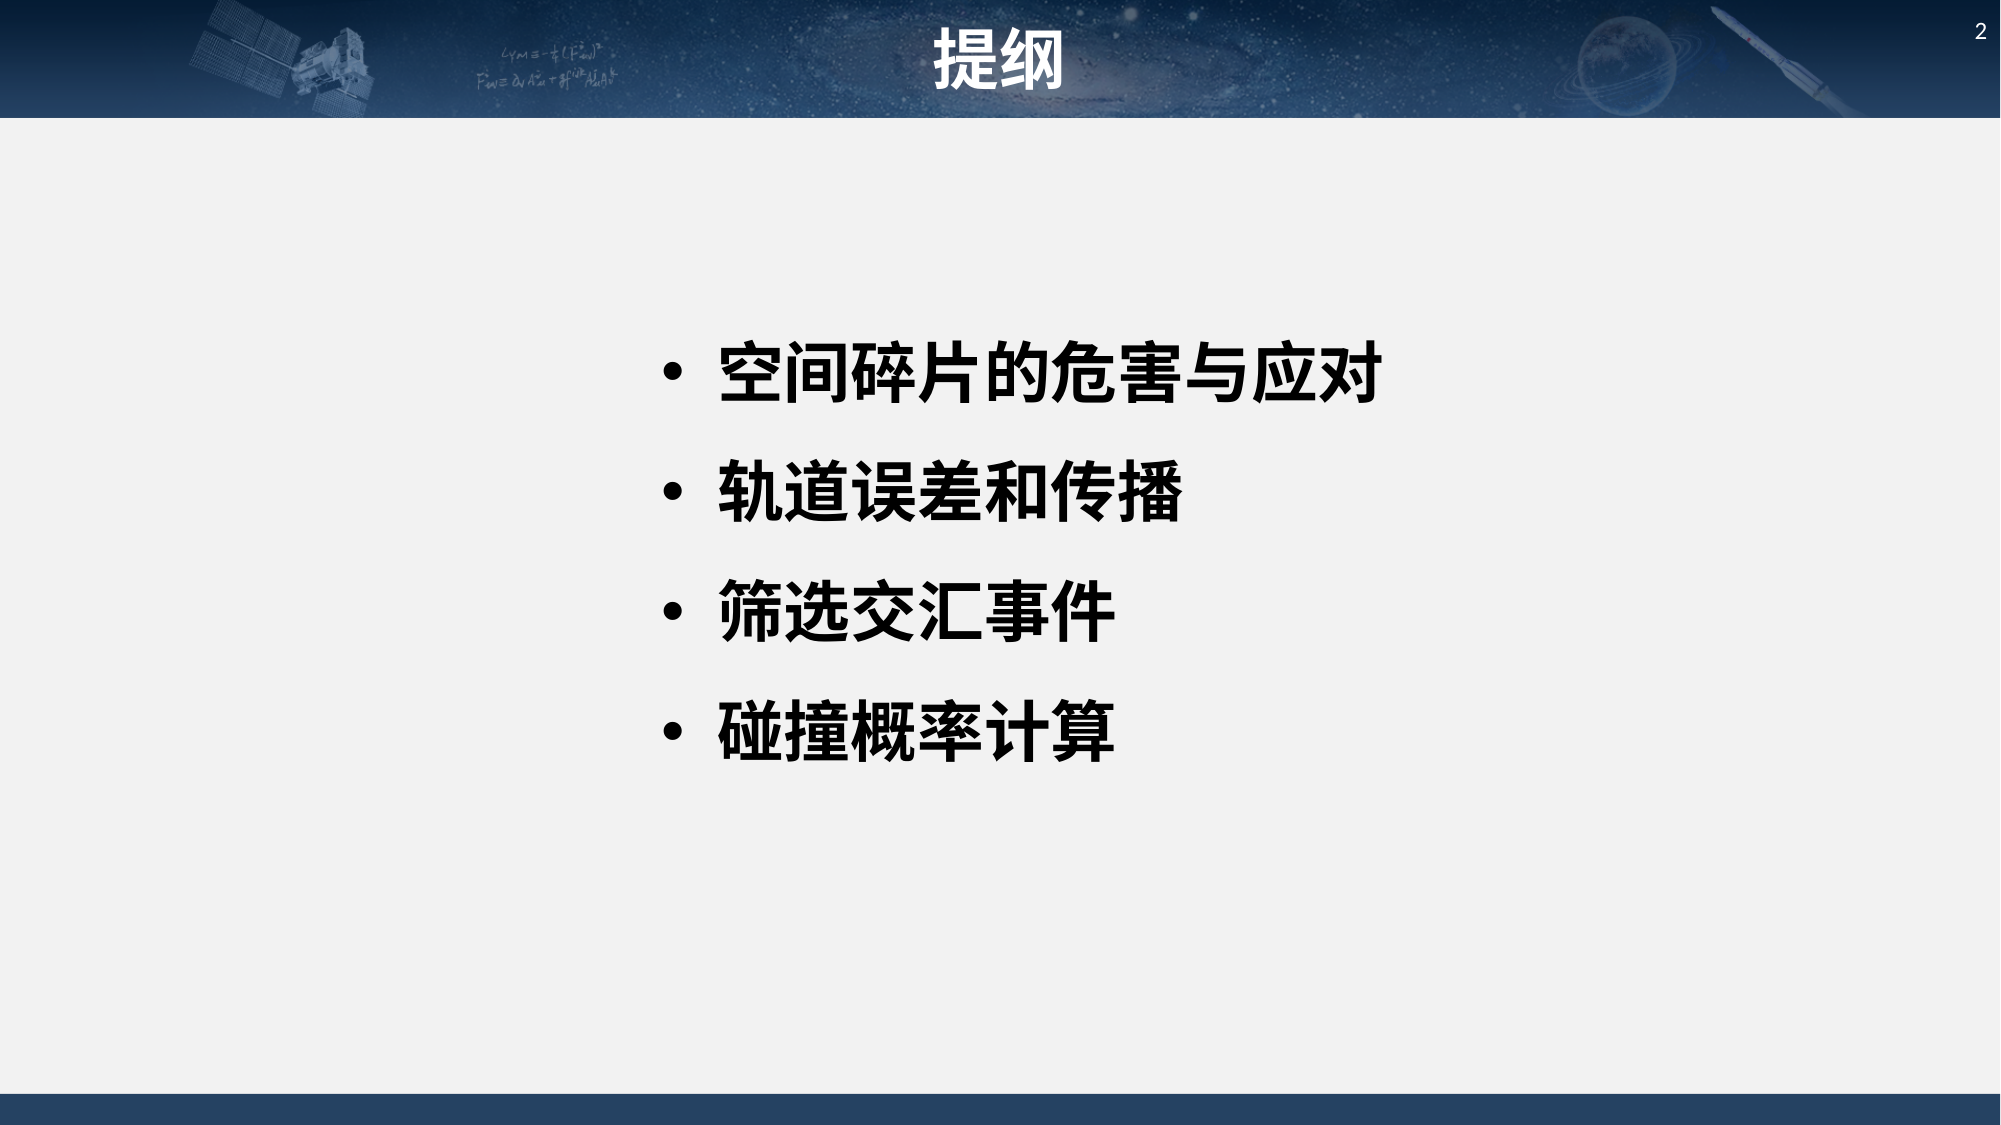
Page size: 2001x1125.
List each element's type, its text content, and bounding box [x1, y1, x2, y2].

picture [0, 0, 2001, 118]
text_box 空间碎片的危害与应对 轨道误差和传播 筛选交汇事件 碰撞概率计算 [646, 282, 1618, 898]
text_box 提纲 [0, 0, 2000, 117]
